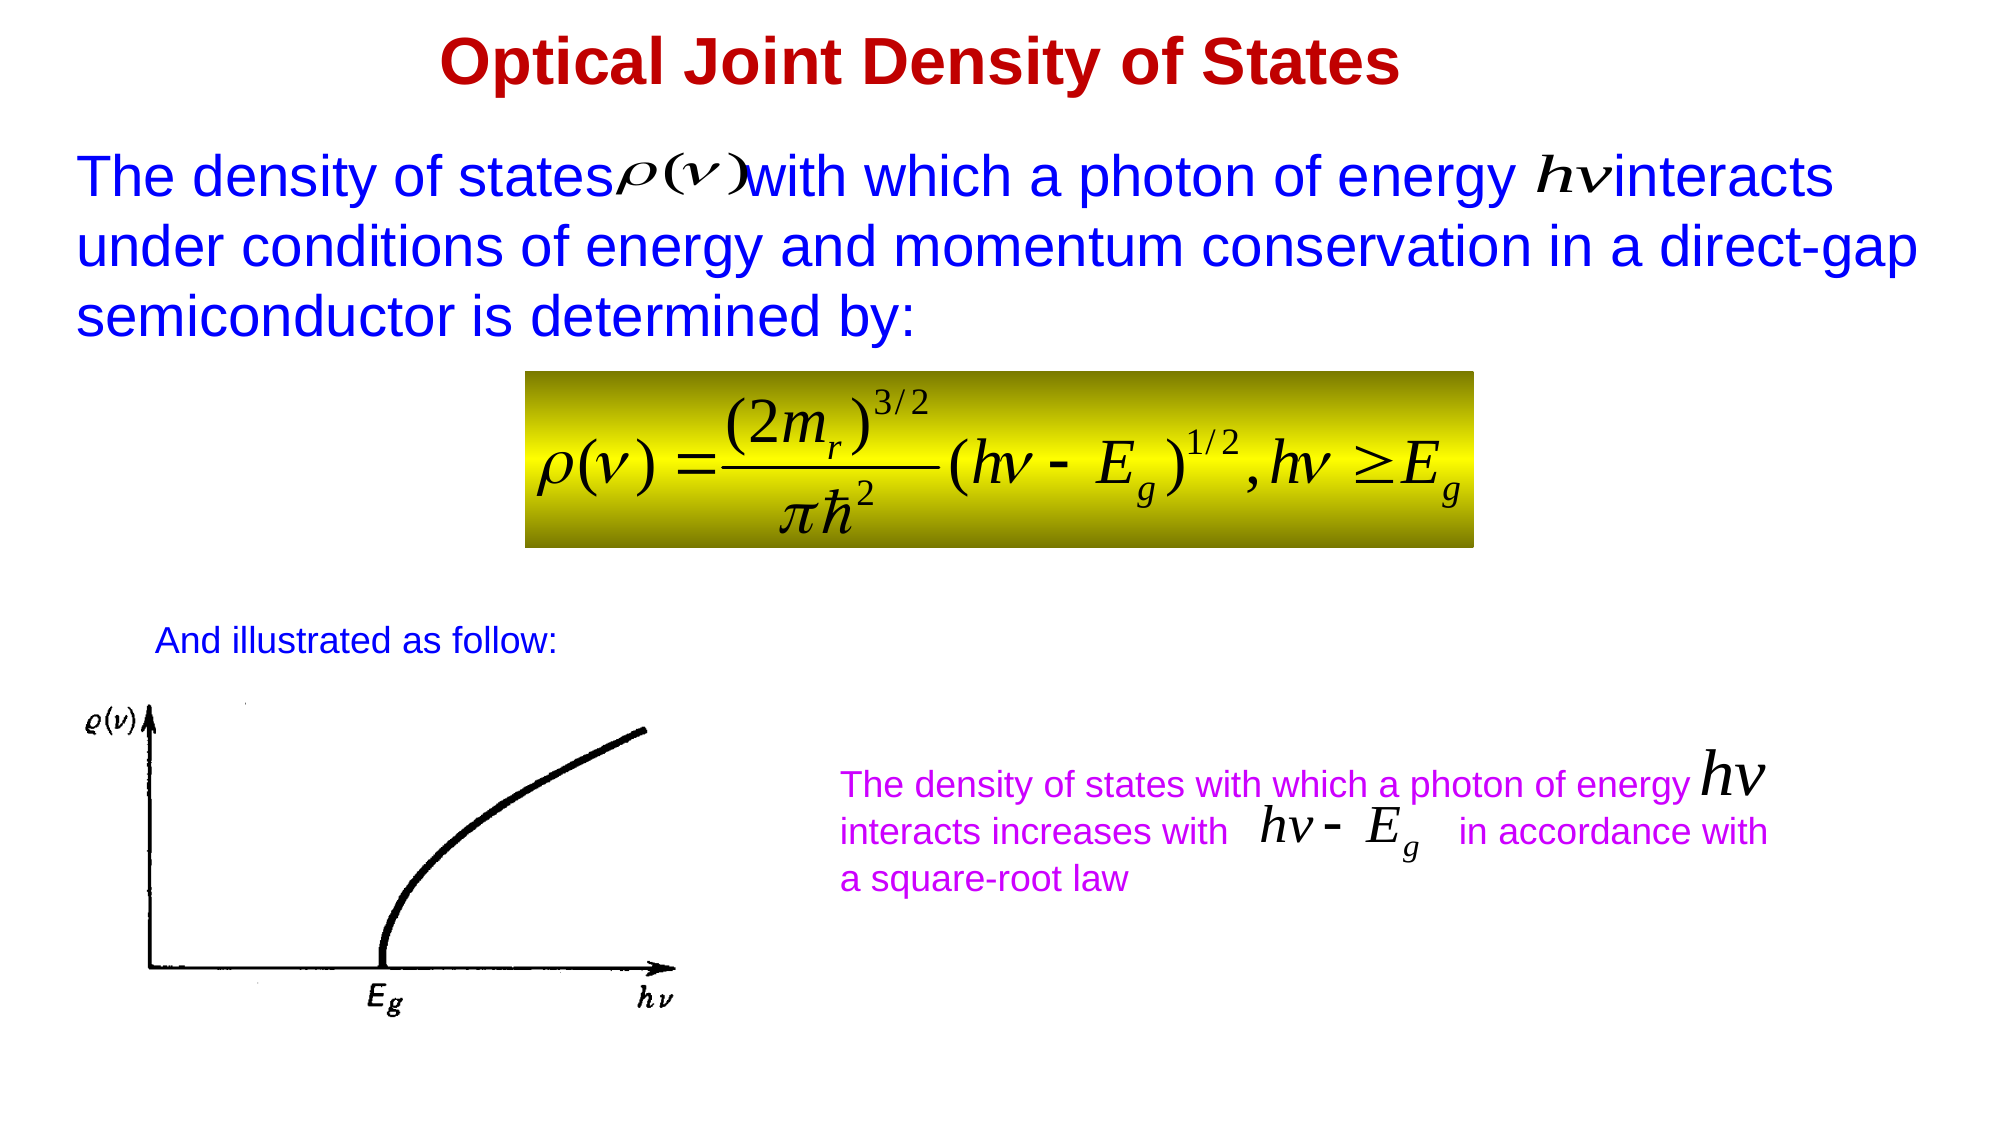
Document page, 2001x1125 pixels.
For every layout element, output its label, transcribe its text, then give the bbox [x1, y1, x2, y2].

text_box And illustrated as follow: [139, 608, 578, 669]
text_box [524, 429, 1474, 548]
text_box Optical Joint Density of States [425, 10, 1665, 105]
picture [83, 698, 684, 1020]
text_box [824, 734, 1800, 909]
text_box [61, 130, 1959, 429]
